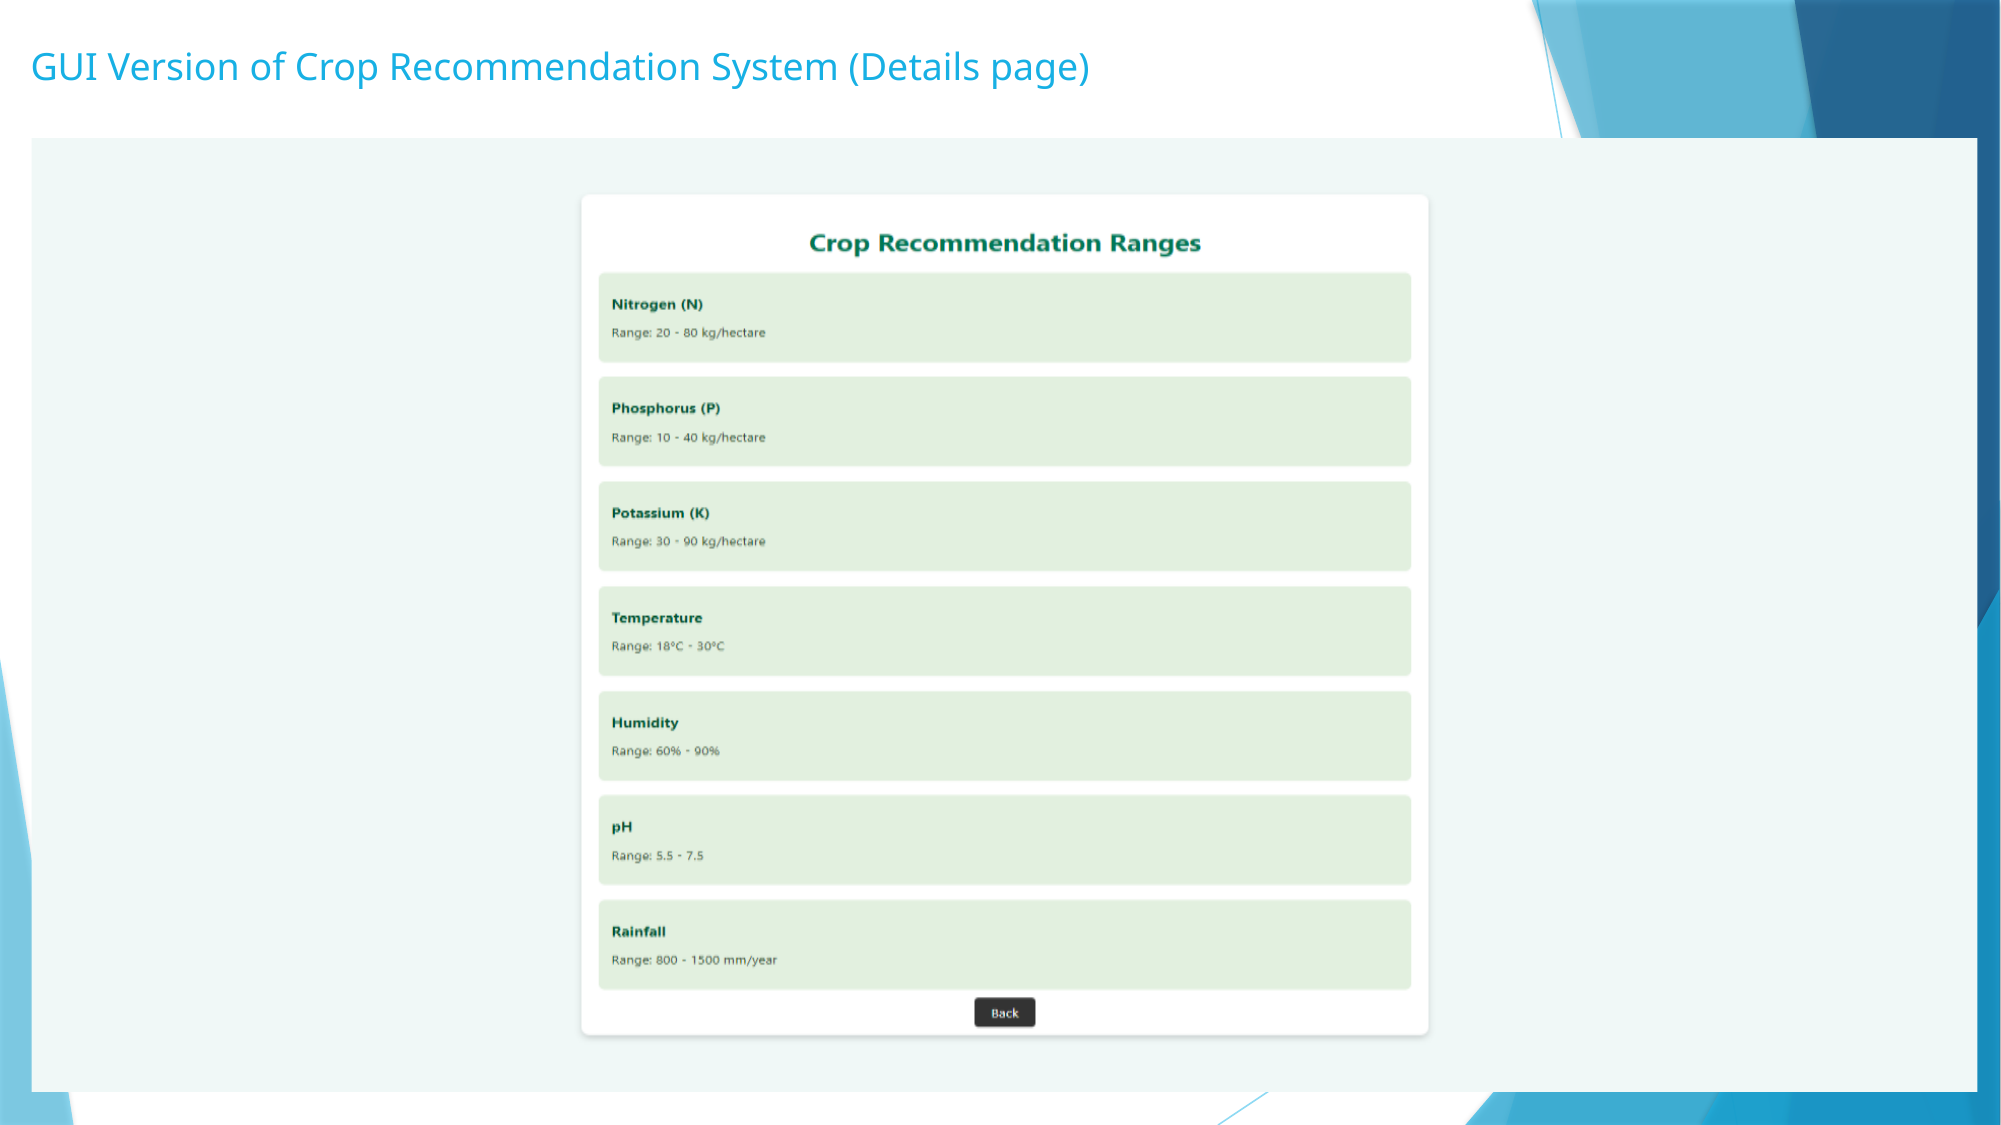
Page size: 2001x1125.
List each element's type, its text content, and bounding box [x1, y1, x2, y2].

picture [31, 137, 1978, 1093]
text_box GUI Version of Crop Recommendation System (Details page) [15, 36, 1147, 96]
